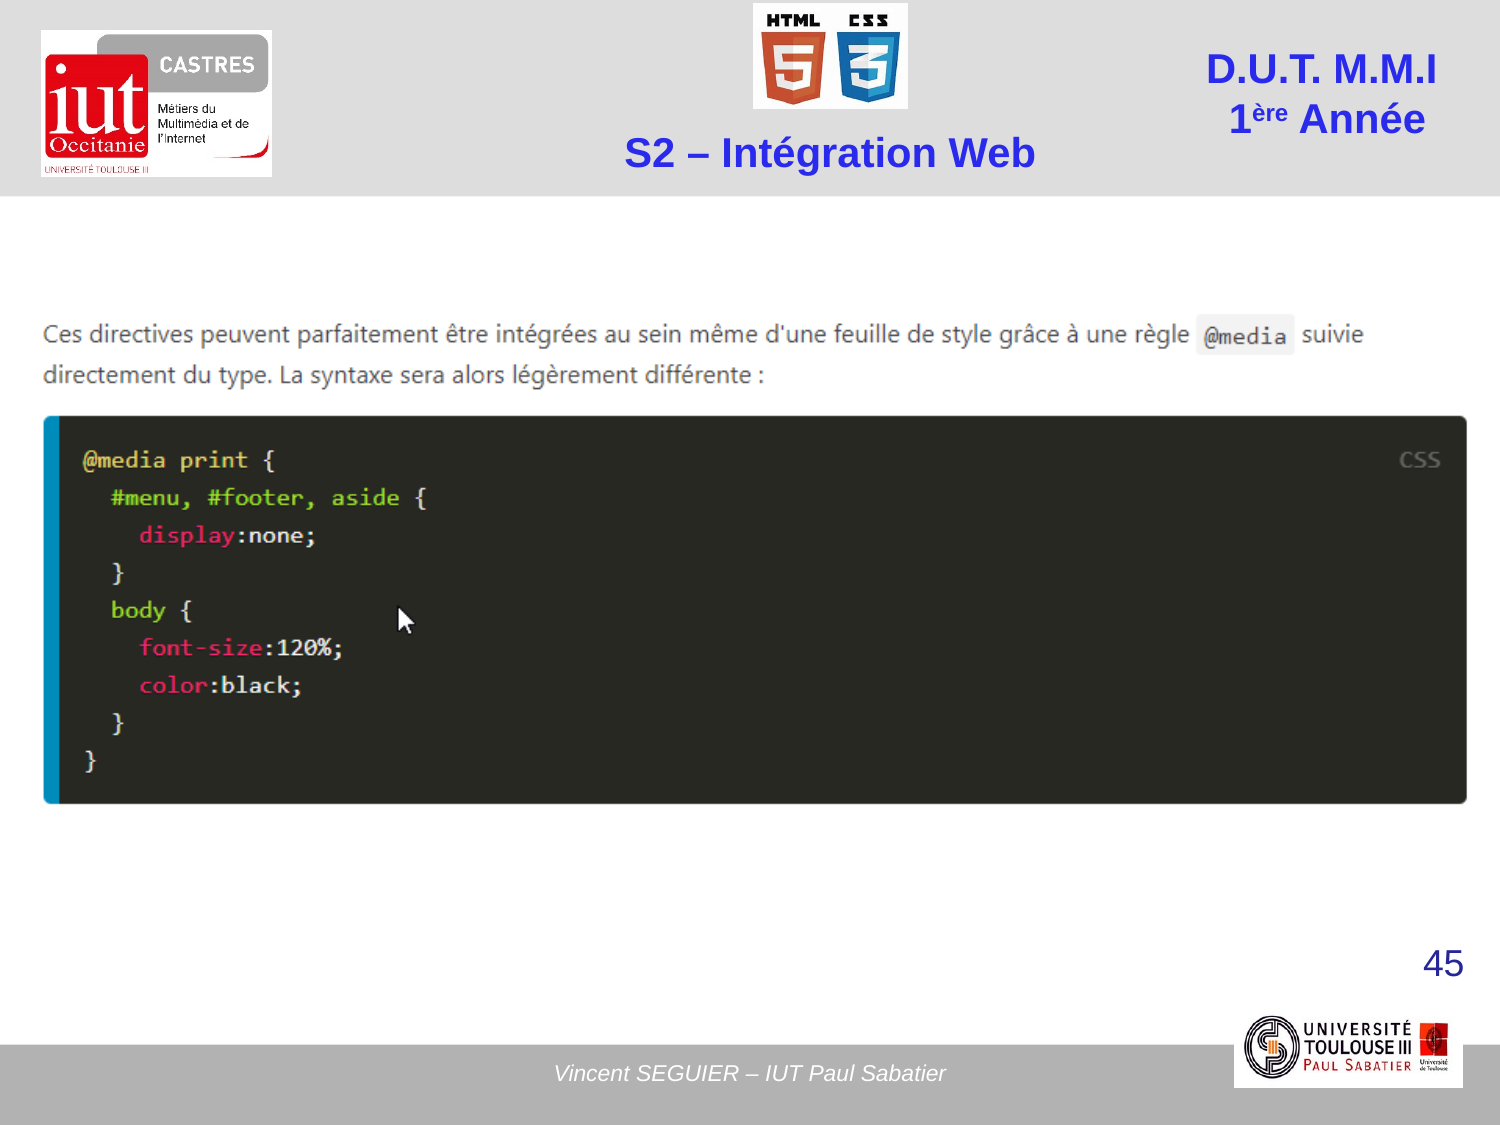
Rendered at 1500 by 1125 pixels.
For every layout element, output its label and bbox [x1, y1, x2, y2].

picture [1234, 1003, 1463, 1088]
picture [22, 302, 1478, 823]
picture [753, 3, 908, 109]
picture [41, 30, 272, 177]
